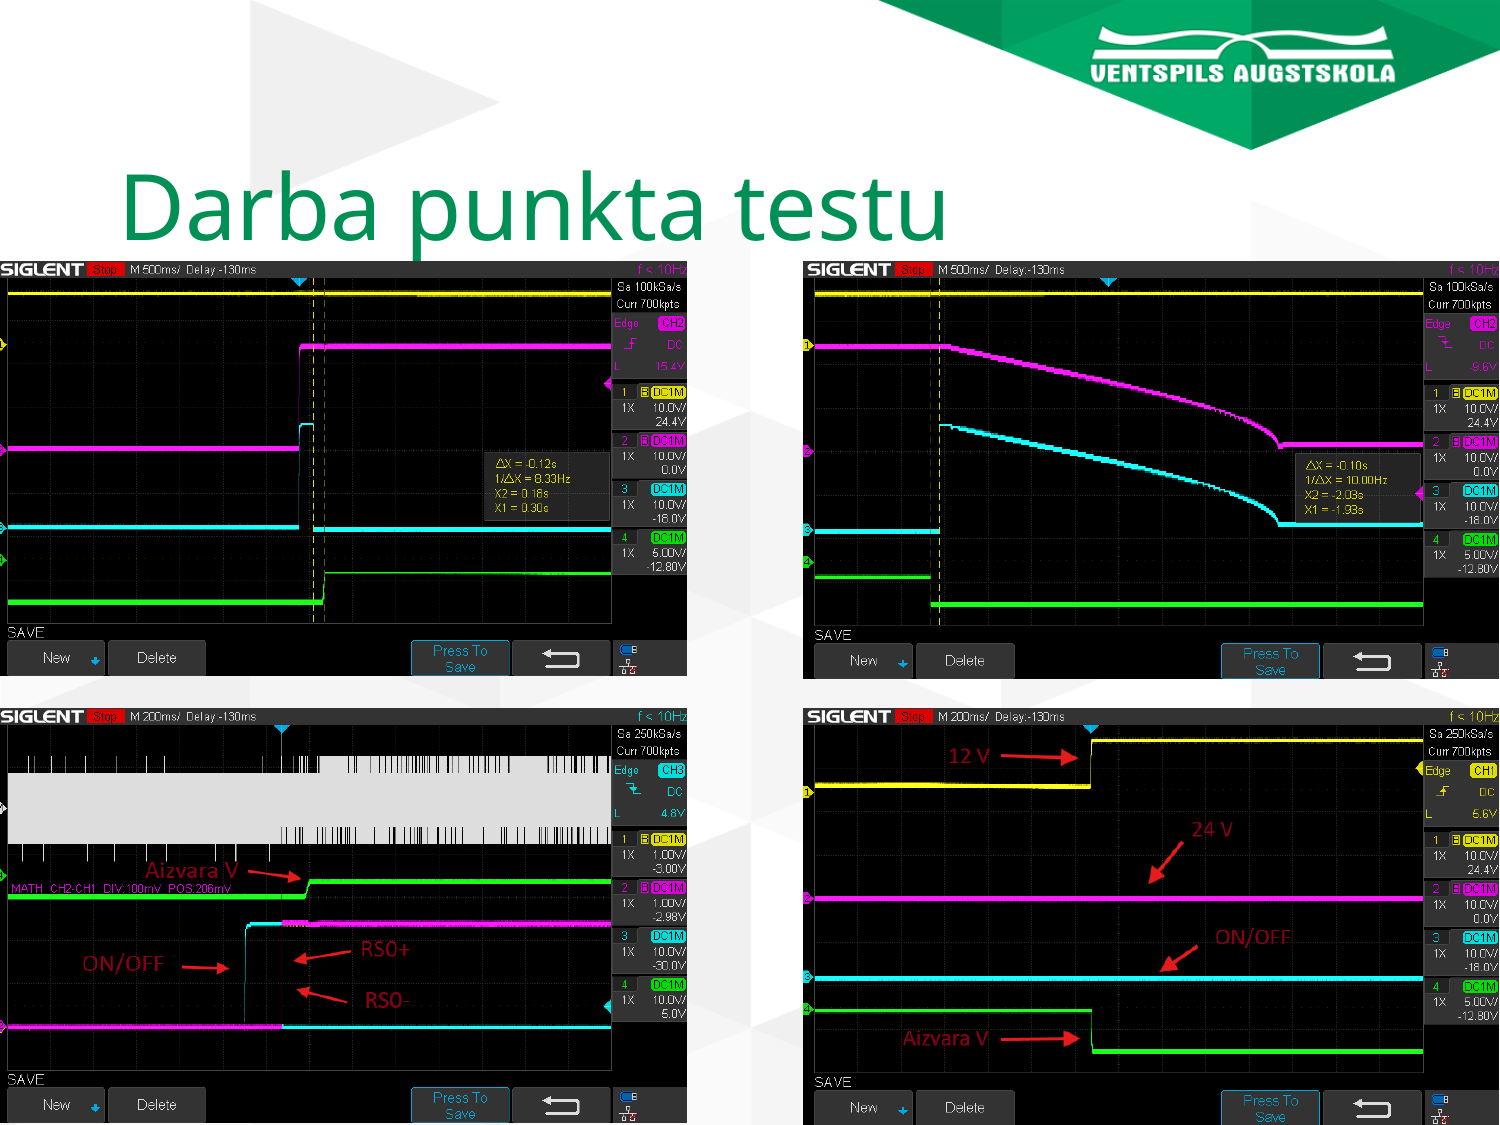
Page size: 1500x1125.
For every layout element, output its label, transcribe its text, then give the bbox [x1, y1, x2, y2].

picture [0, 0, 1500, 1125]
title Darba punkta testu [103, 102, 1397, 320]
picture [1223, 1092, 1318, 1125]
